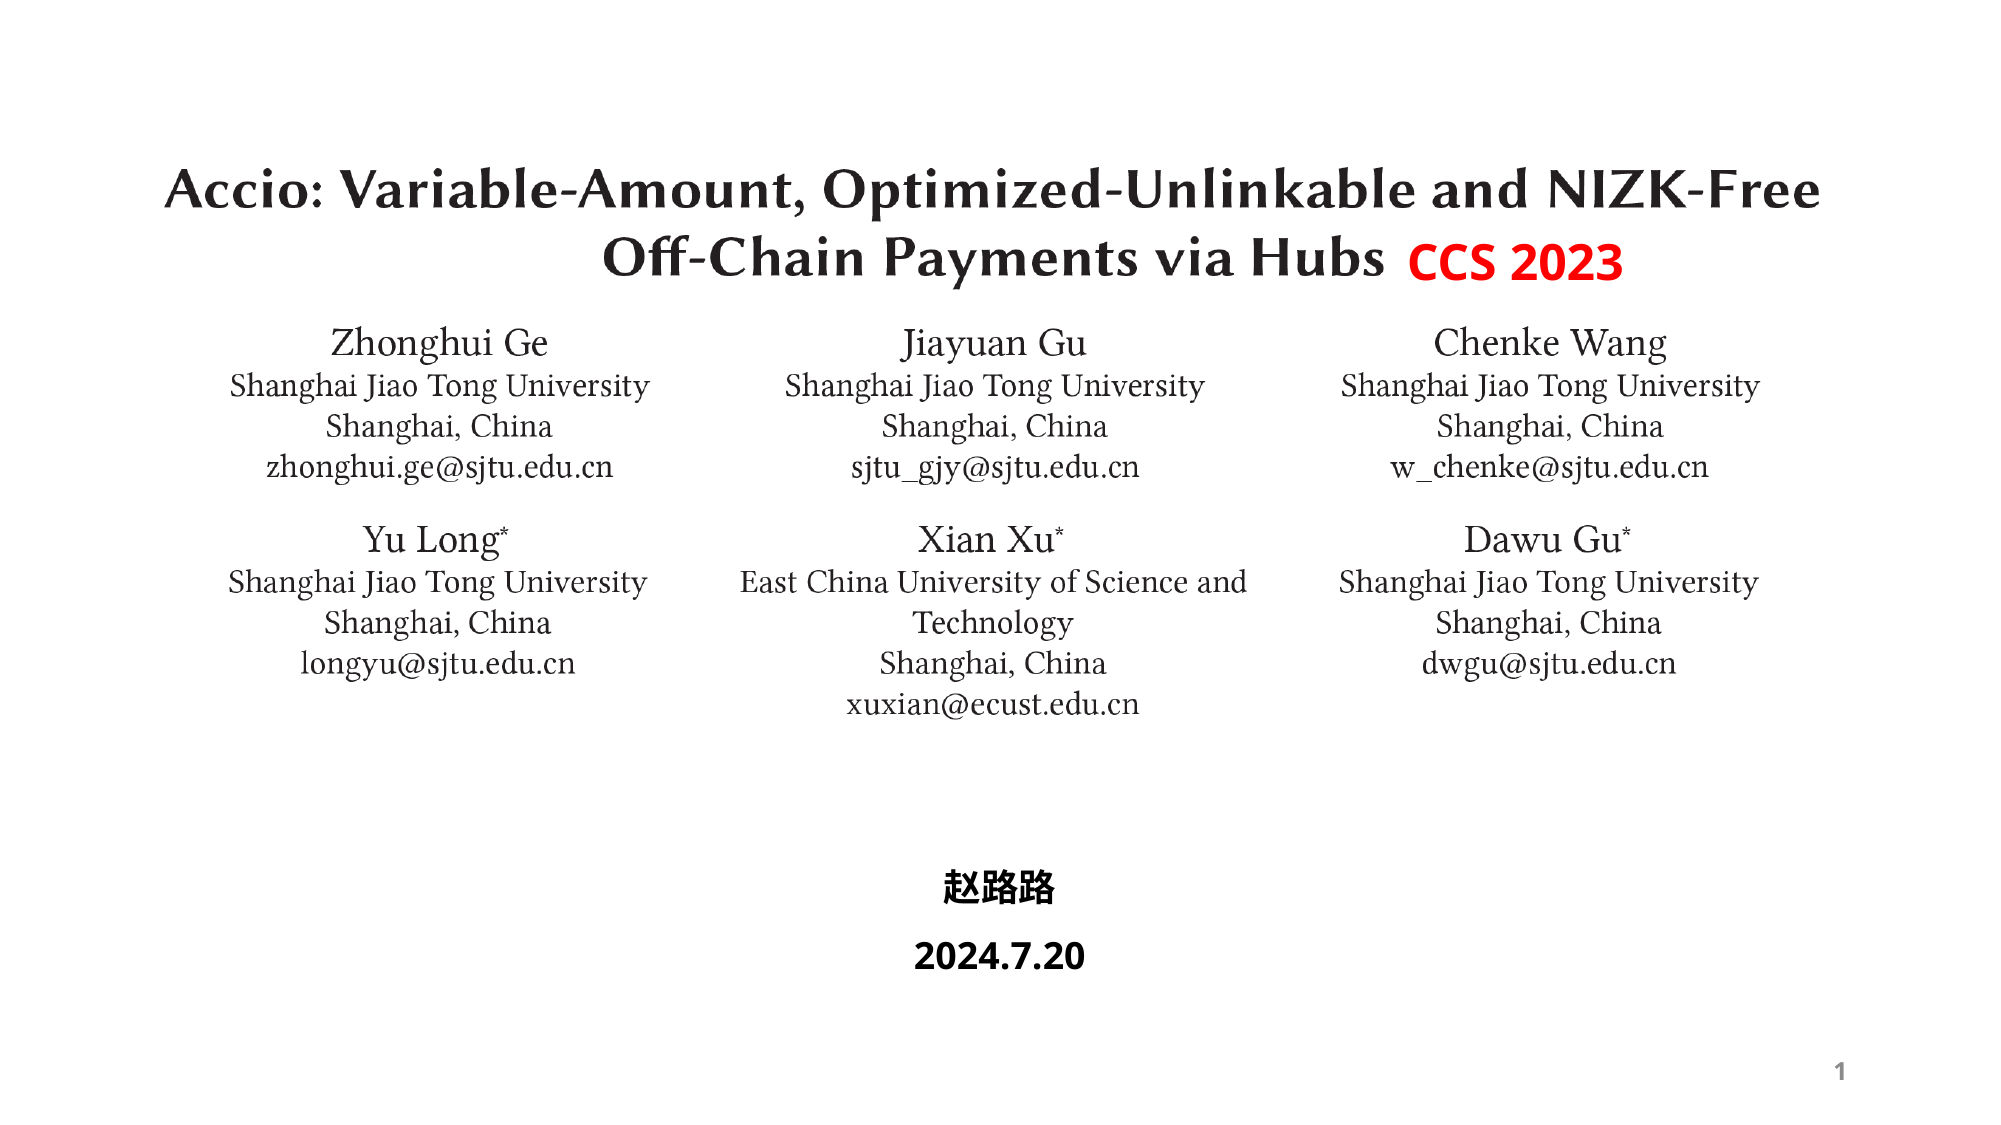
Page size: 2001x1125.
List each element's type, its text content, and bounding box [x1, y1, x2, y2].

slide_number 1 [1412, 1042, 1863, 1103]
text_box 赵路路 2024.7.20 [899, 834, 1101, 985]
picture [114, 145, 1886, 736]
